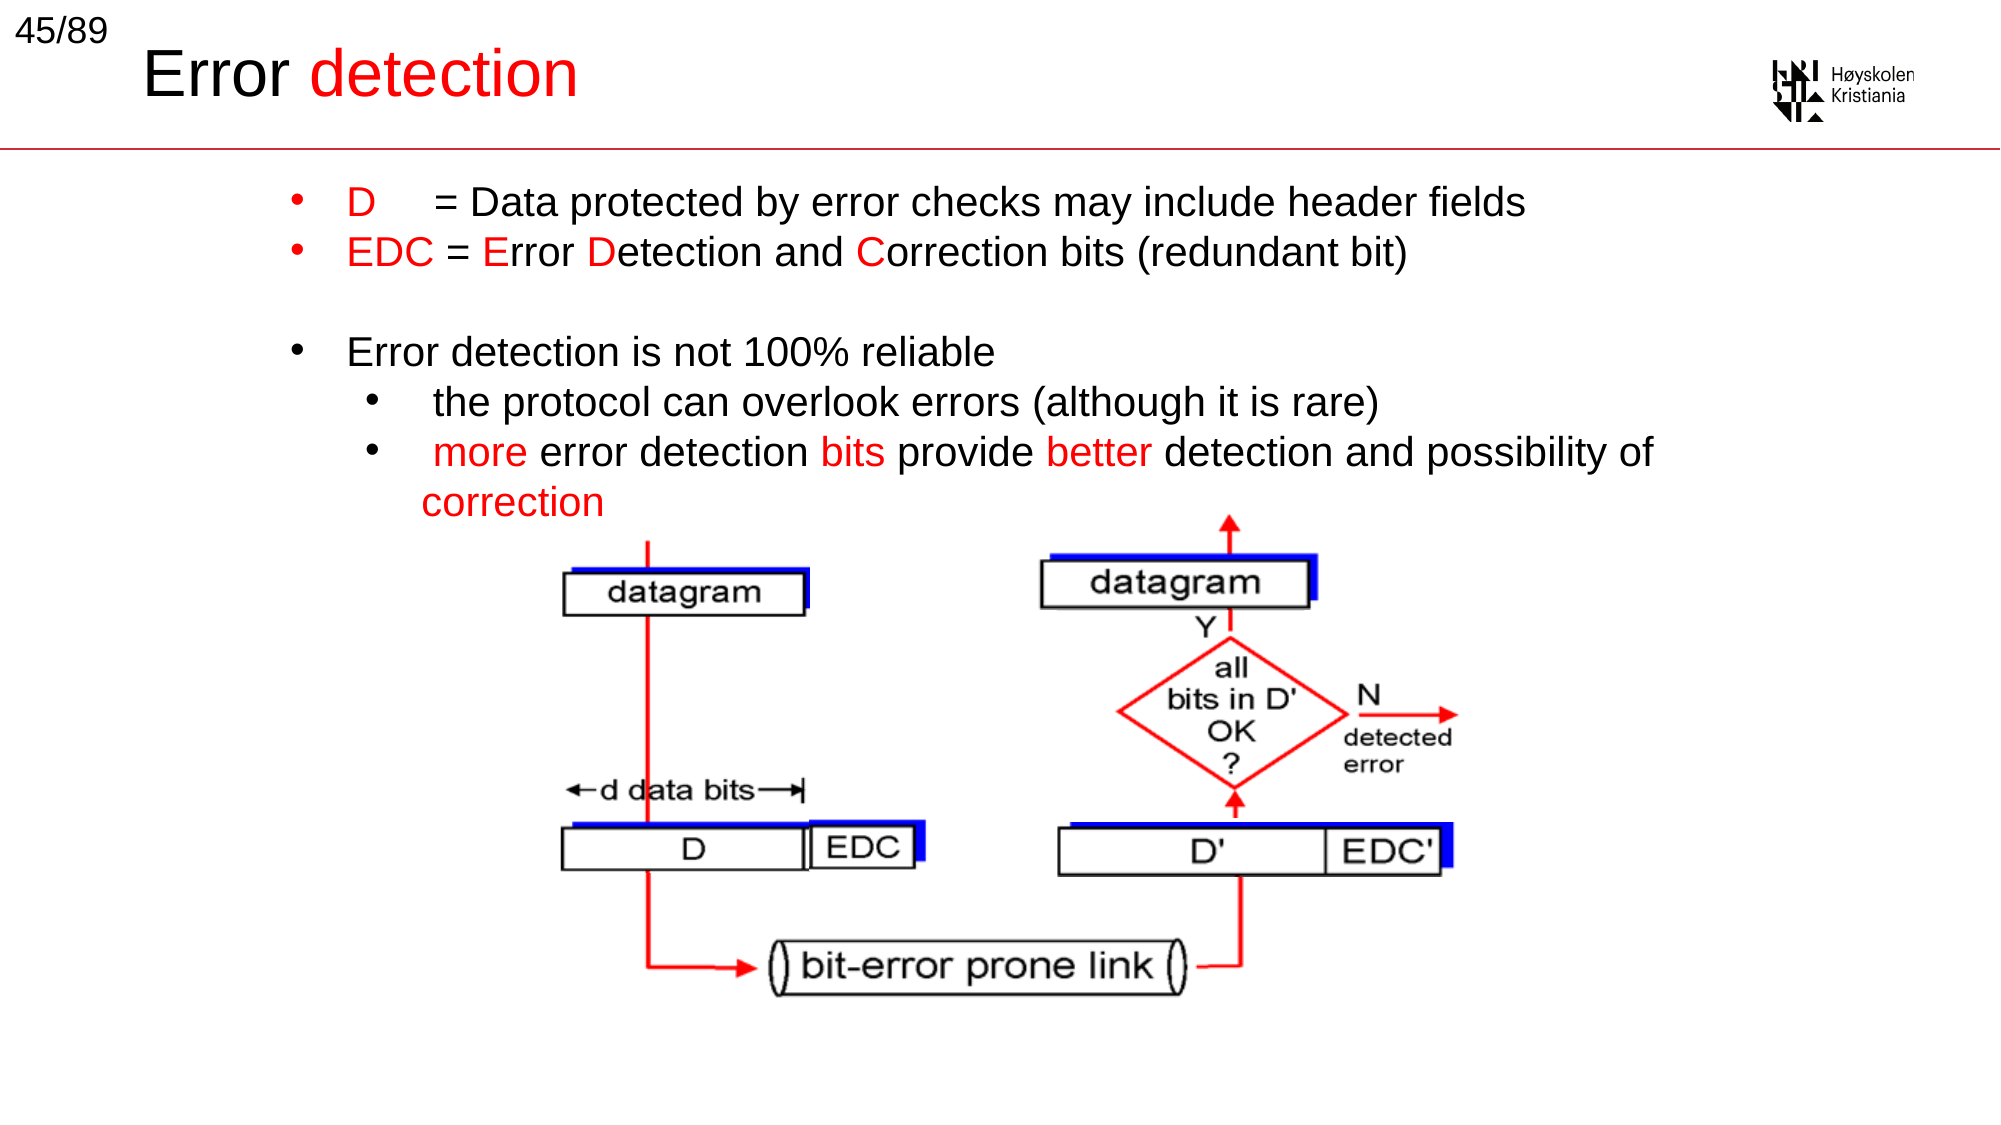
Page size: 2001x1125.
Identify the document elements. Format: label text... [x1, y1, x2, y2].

title Error detection [127, 30, 1887, 135]
slide_number 45/89 [0, 0, 208, 74]
picture [551, 535, 1463, 1007]
picture [1028, 513, 1463, 818]
text_box D = Data protected by error checks may include header fields EDC = Error Detection and Correction bits (redundant bit) Error detection is not 100% reliable the protocol can overlook errors (although it is rare) more error detection bits provide better detection and possibility of correction [275, 166, 1739, 532]
